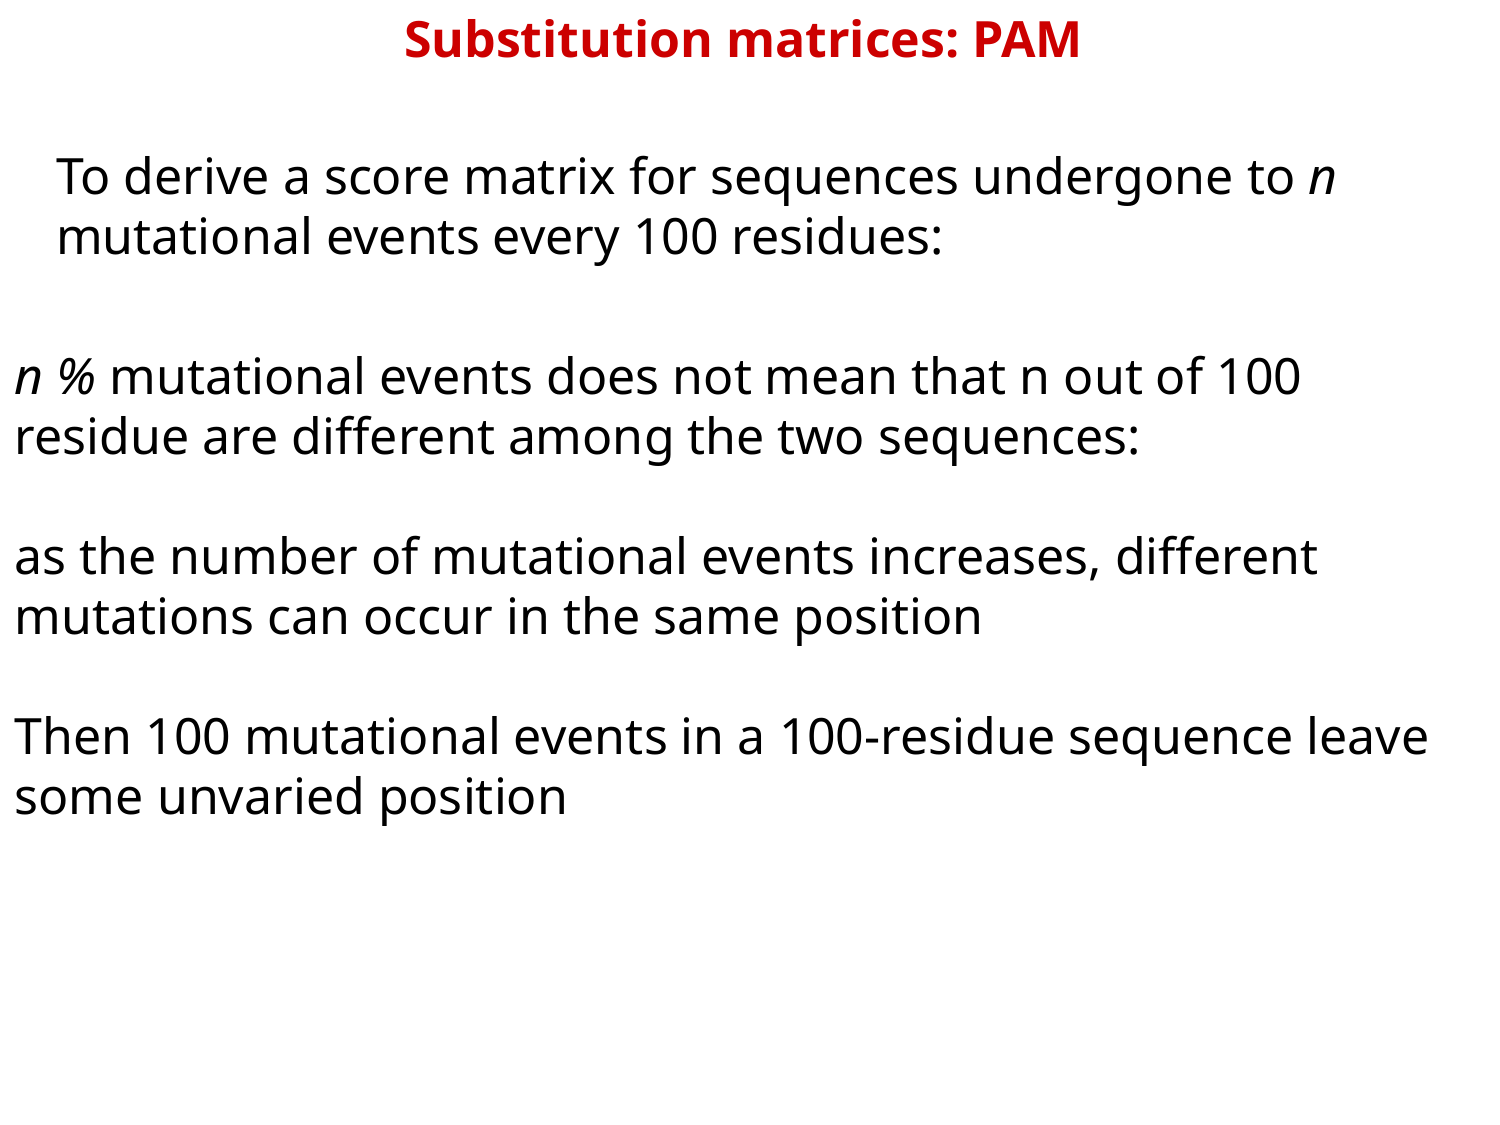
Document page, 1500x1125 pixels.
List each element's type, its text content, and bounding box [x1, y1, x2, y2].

text_box To derive a score matrix for sequences undergone to n mutational events every 100 residues: [41, 137, 1366, 273]
text_box Substitution matrices: PAM [37, 0, 1450, 75]
text_box n % mutational events does not mean that n out of 100 residue are different among the two sequences: as the number of mutational events increases, different mutations can occur in the same position Then 100 mutational events in a 100-residue sequence leave some unvaried position [0, 337, 1500, 893]
